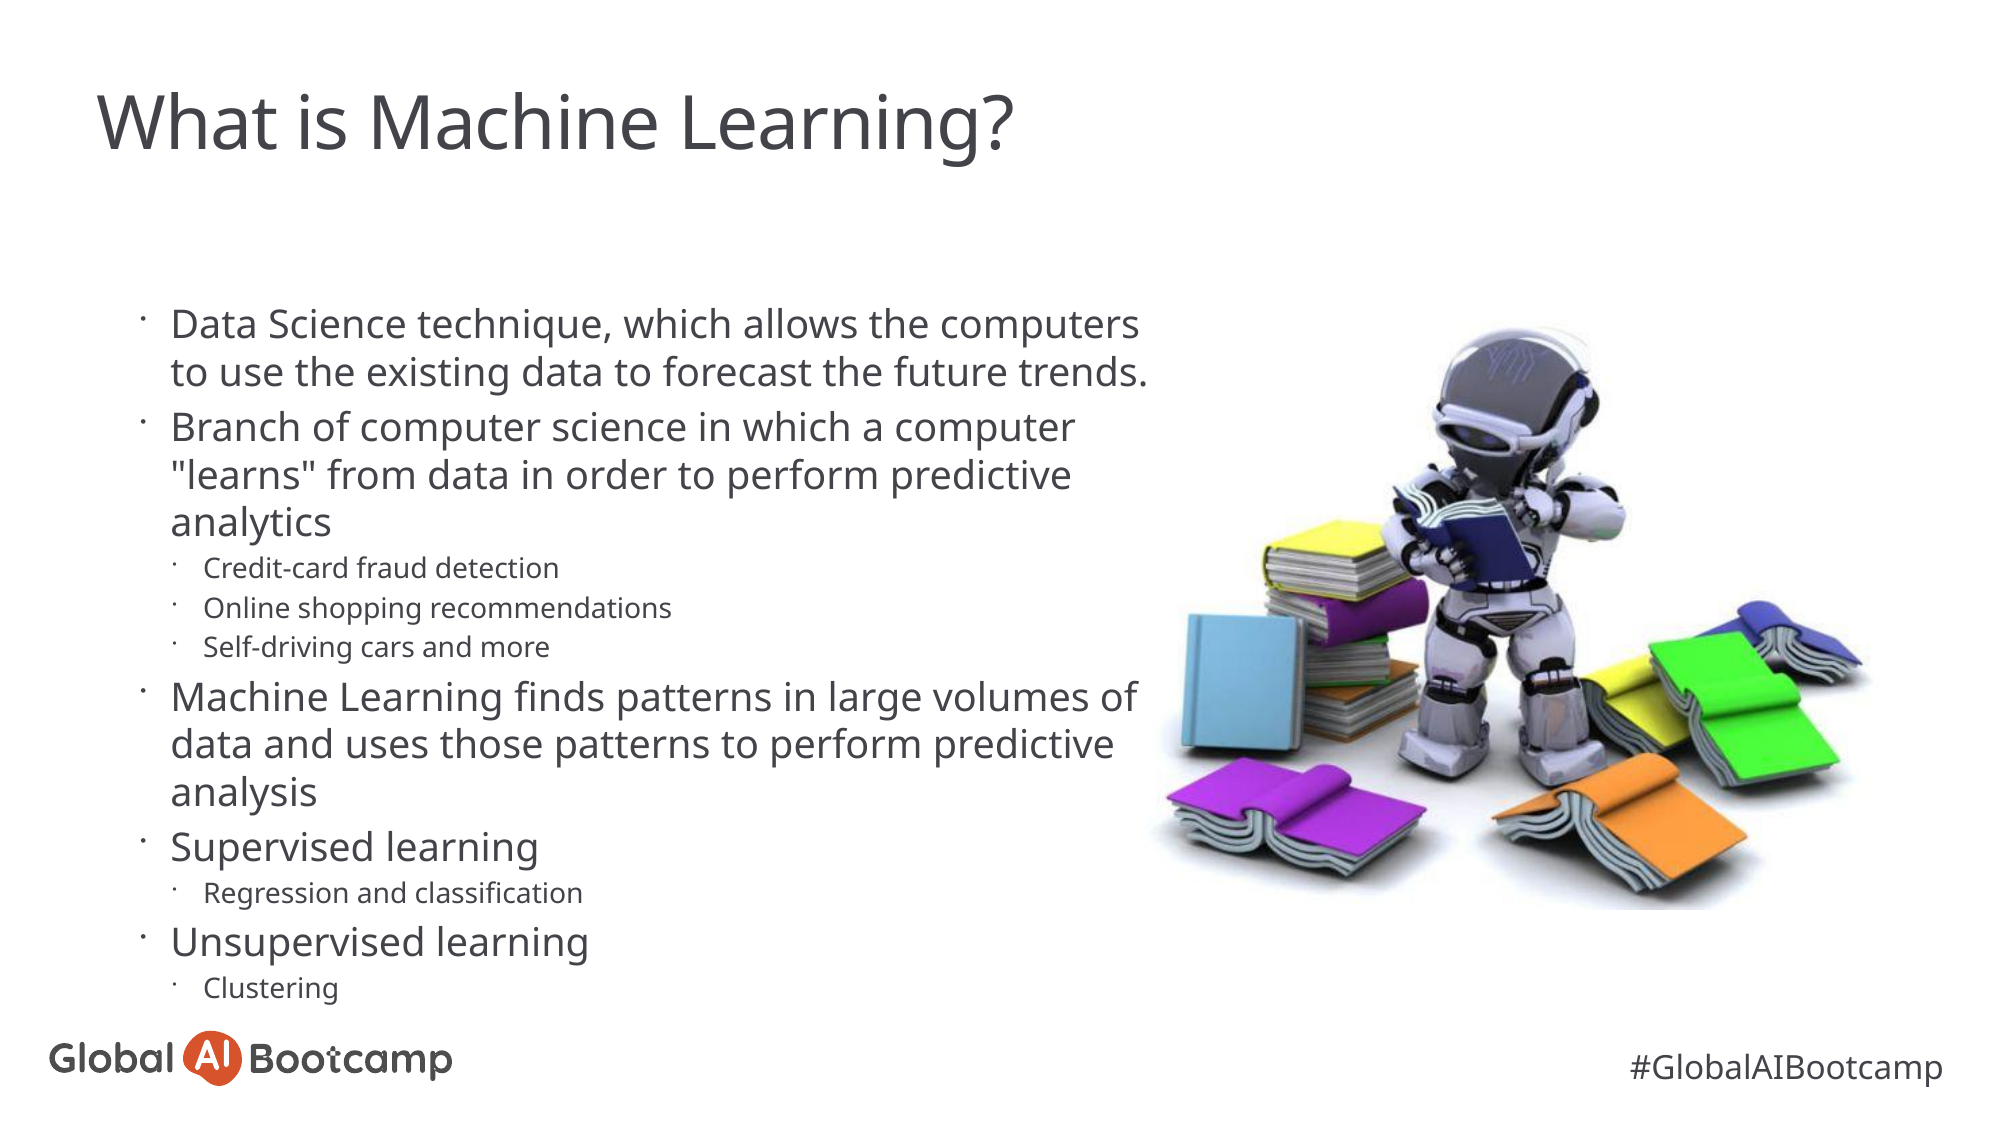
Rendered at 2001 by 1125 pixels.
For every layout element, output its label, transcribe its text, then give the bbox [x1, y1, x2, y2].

list Data Science technique, which allows the computers to use the existing data to forecast the future trends. Branch of computer science in which a computer "learns" from data in order to perform predictive analytics Credit-card fraud detection Online shopping recommendations Self-driving cars and more Machine Learning finds patterns in large volumes of data and uses those patterns to perform predictive analysis Supervised learning Regression and classification Unsupervised learning Clustering [137, 299, 1182, 1014]
title What is Machine Learning? [96, 75, 1904, 166]
picture [1070, 299, 1936, 910]
